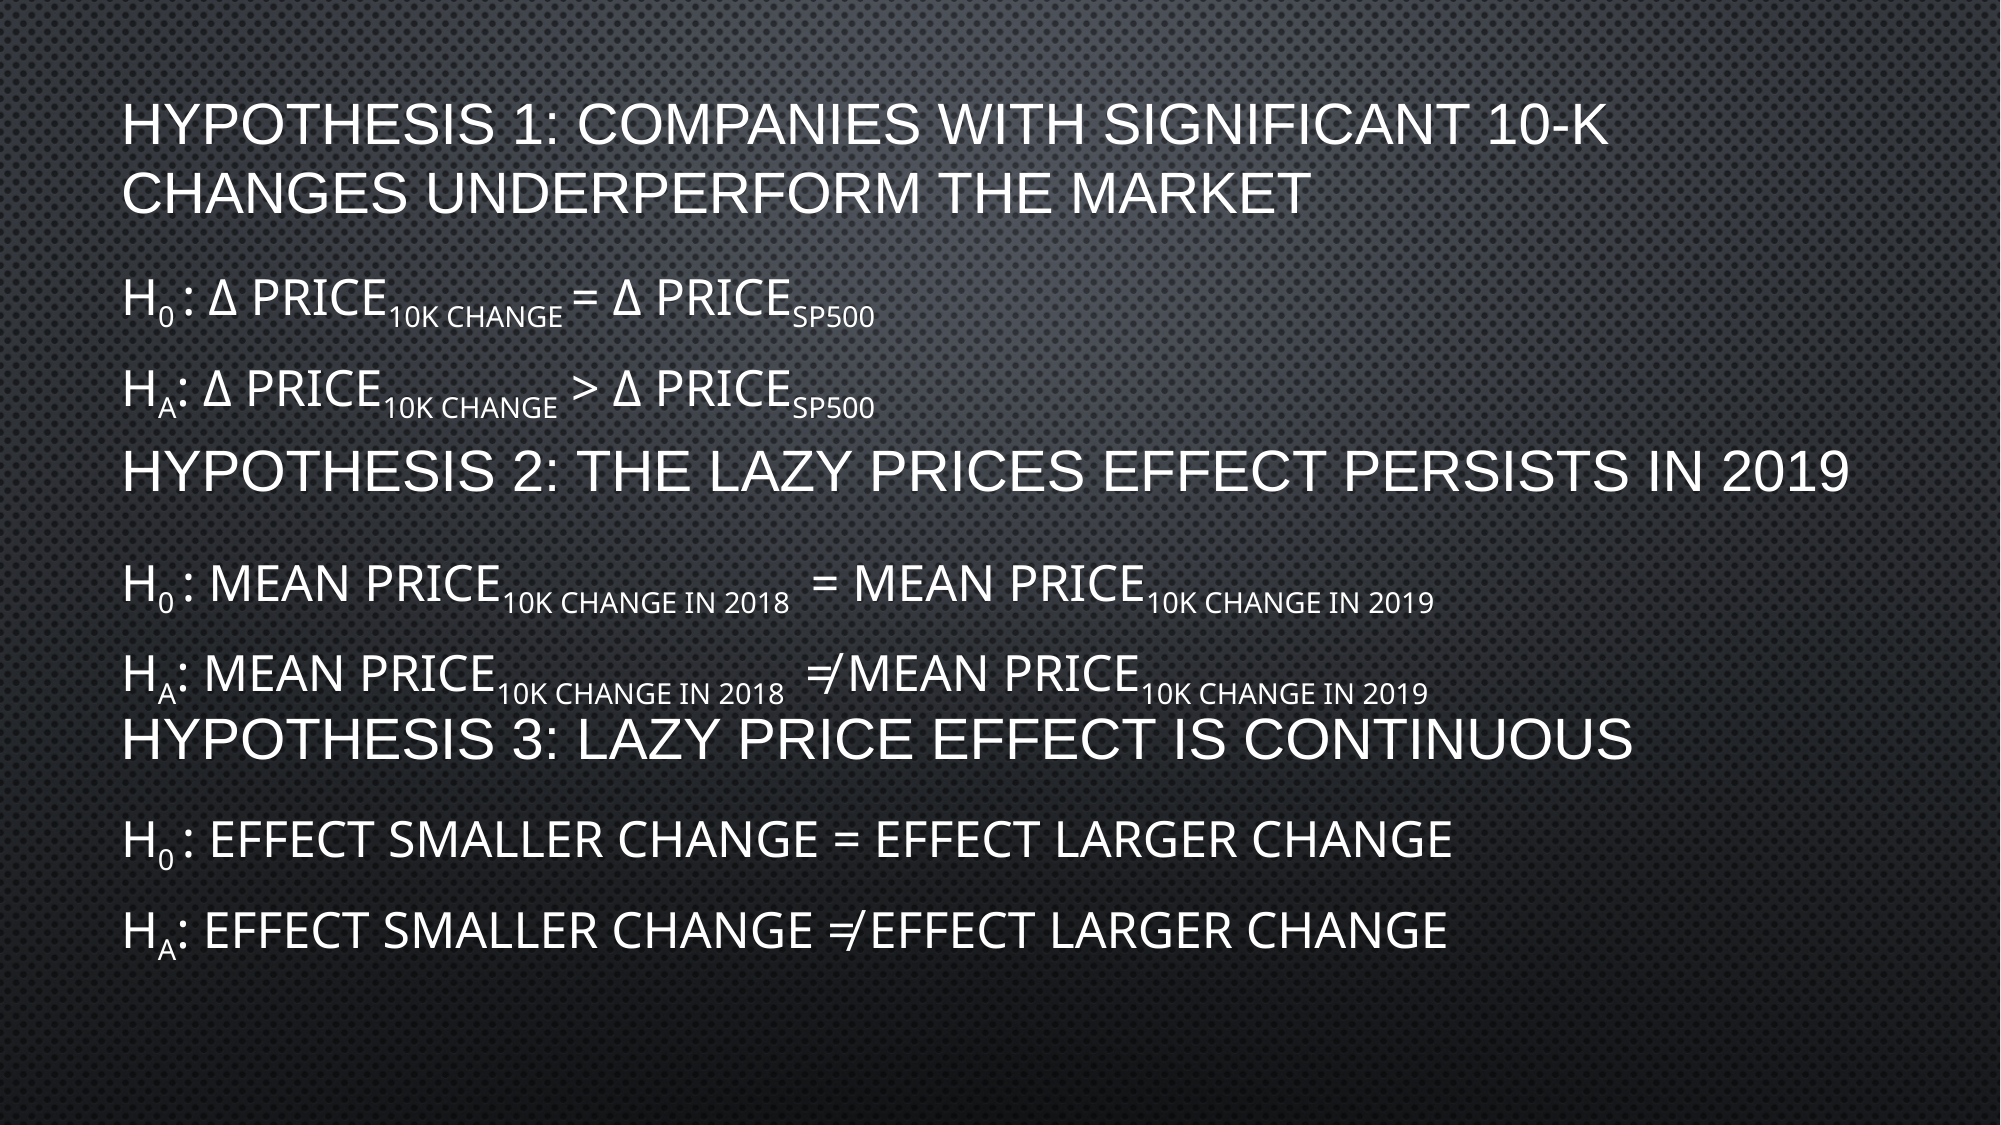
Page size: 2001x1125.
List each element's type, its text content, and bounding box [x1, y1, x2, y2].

text_box H0 : effect smaller change = Effect Larger Change HA: effect smaller change ≠ Effect Larger Change [105, 799, 1717, 990]
text_box Hypothesis 2: The Lazy prices effect persists in 2019 [106, 352, 1875, 583]
text_box H0 : Mean Price10k change in 2018 = Mean Price10k change in 2019 HA: Mean Price10k change in 2018 ≠ Mean Price10k change in 2019 [105, 543, 1717, 694]
title Hypothesis 1: Companies with significant 10-k changes underperform the market [106, 40, 1875, 271]
text_box Hypothesis 3: Lazy price effect is continuous [105, 694, 1912, 779]
list H0 : Δ price10k change = Δ pricesp500 HA: Δ price10k change > Δ pricesp500 [106, 258, 1717, 352]
